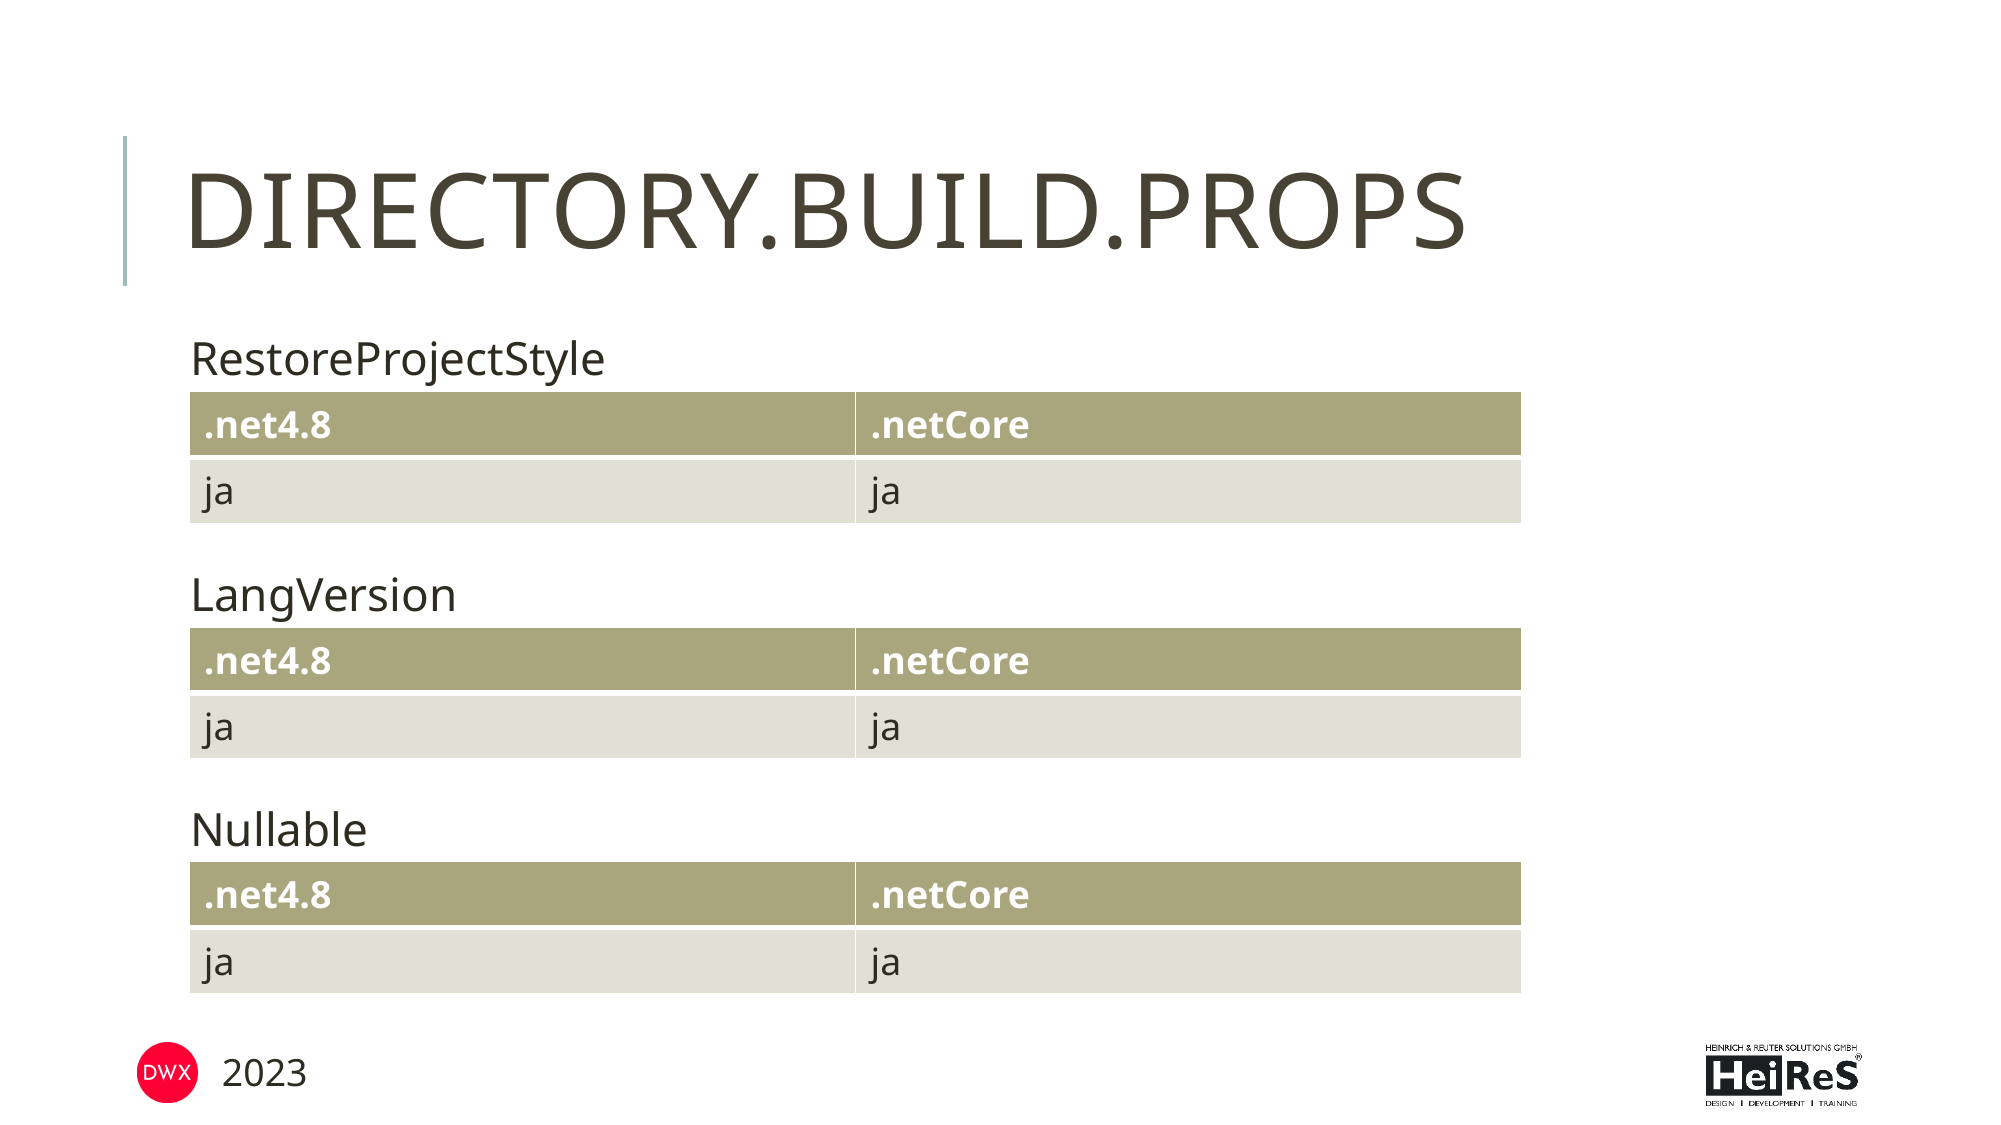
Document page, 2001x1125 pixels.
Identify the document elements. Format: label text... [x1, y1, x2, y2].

table_header .net4.8 [190, 862, 855, 925]
table_header .netCore [856, 862, 1521, 925]
table_cell ja [190, 930, 855, 993]
title Directory.Build.props [168, 96, 1763, 328]
table_cell ja [190, 460, 855, 523]
list RestoreProjectStyle LangVersion Nullable [168, 328, 1763, 989]
picture [137, 1042, 198, 1103]
table_cell ja [856, 696, 1521, 758]
table_header .netCore [856, 392, 1521, 455]
table_header .net4.8 [190, 392, 855, 455]
table_header .net4.8 [190, 628, 855, 690]
table_cell ja [856, 930, 1521, 993]
table_header .netCore [856, 628, 1521, 690]
table_cell ja [190, 696, 855, 758]
picture [1701, 1042, 1863, 1108]
table_cell ja [856, 460, 1521, 523]
